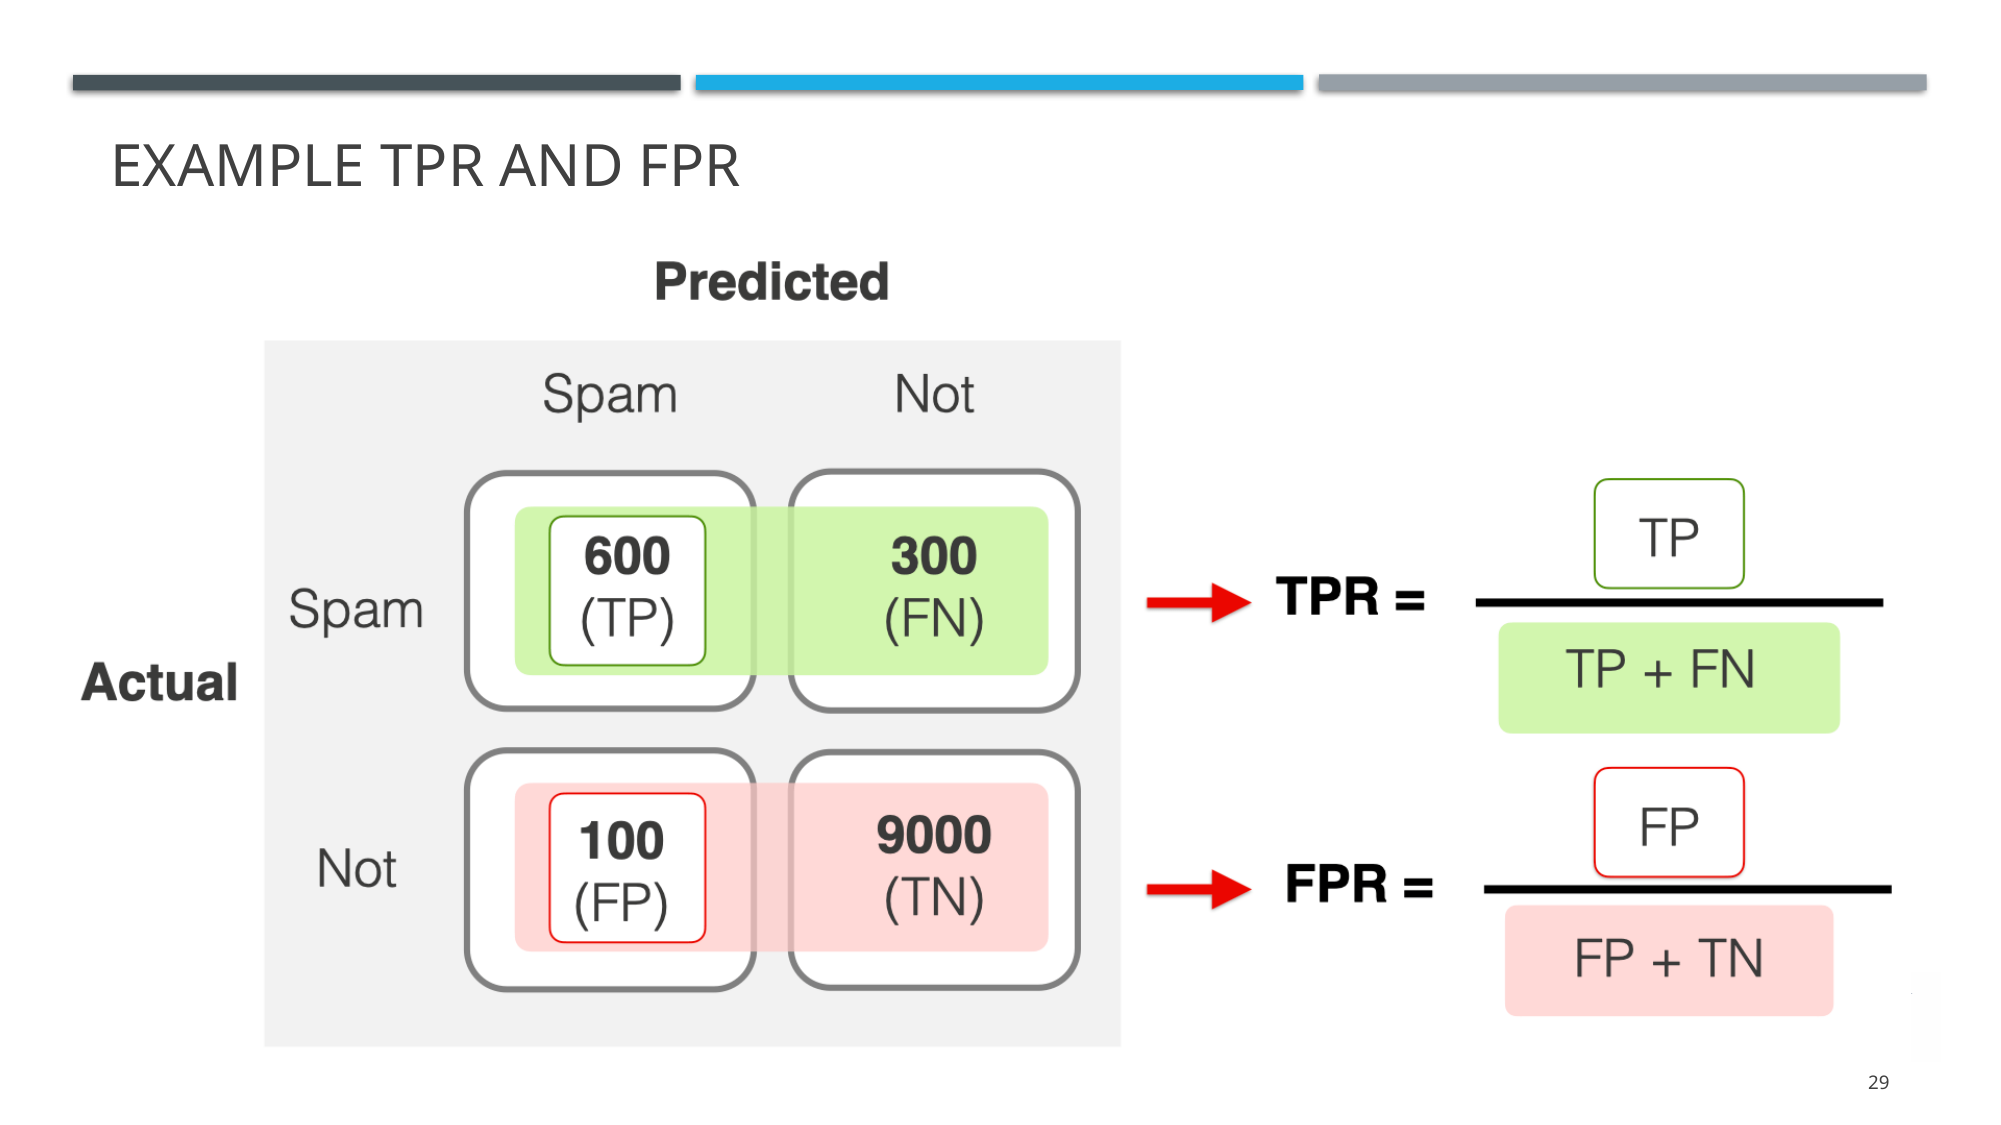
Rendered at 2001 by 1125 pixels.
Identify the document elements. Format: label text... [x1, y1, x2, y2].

slide_number 29 [1732, 1075, 1905, 1114]
title Example TPR and FPR [95, 115, 1905, 206]
picture [44, 239, 1941, 1064]
